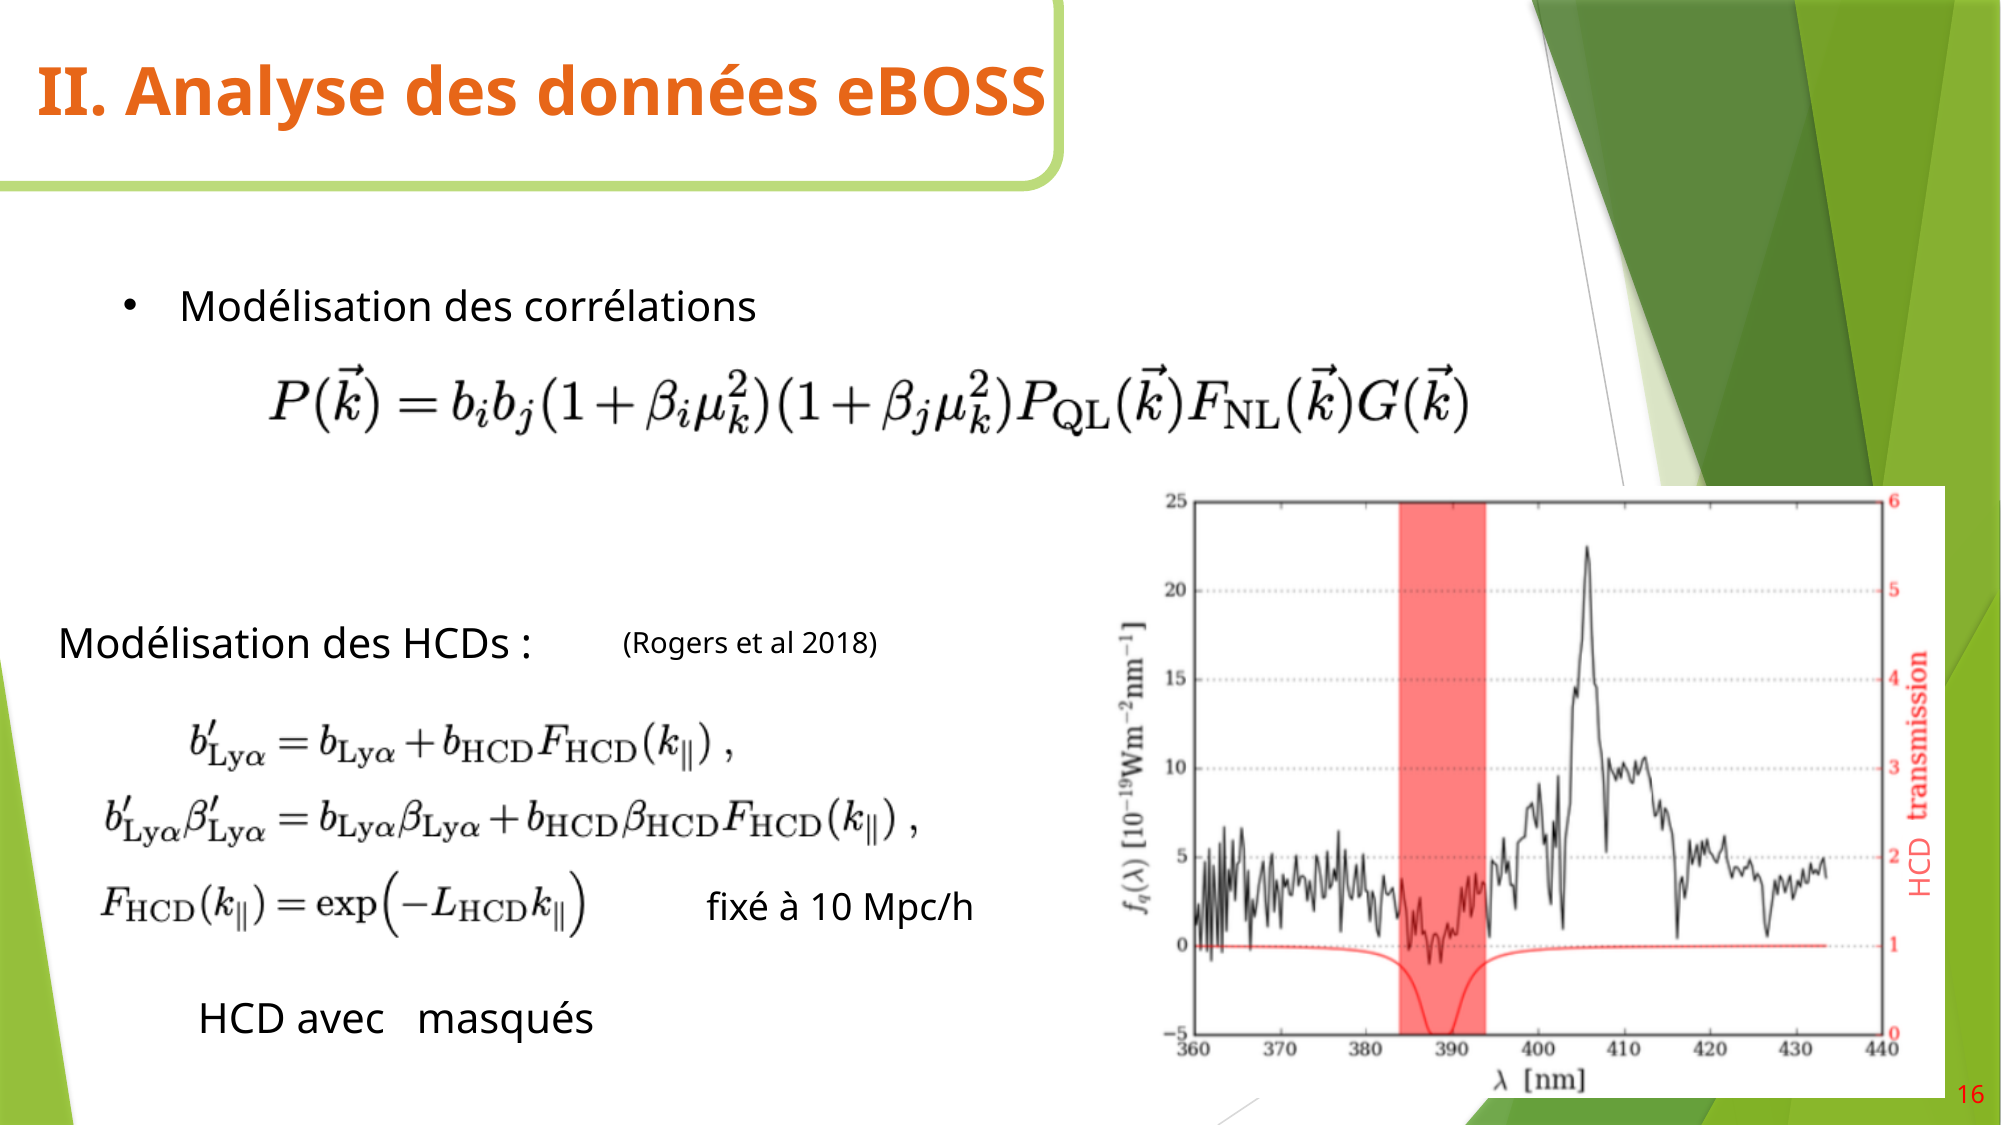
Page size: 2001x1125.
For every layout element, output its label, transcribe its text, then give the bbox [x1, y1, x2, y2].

picture [248, 352, 1481, 450]
picture [1111, 486, 1946, 1099]
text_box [88, 706, 938, 944]
text_box fixé à 10 Mpc/h [941, 875, 990, 936]
text_box Modélisation des HCDs : [42, 609, 547, 675]
text_box (Rogers et al 2018) [608, 617, 893, 668]
slide_number 16 [1887, 1065, 2000, 1125]
text_box Modélisation des corrélations [108, 272, 1869, 788]
text_box [0, 0, 1061, 188]
